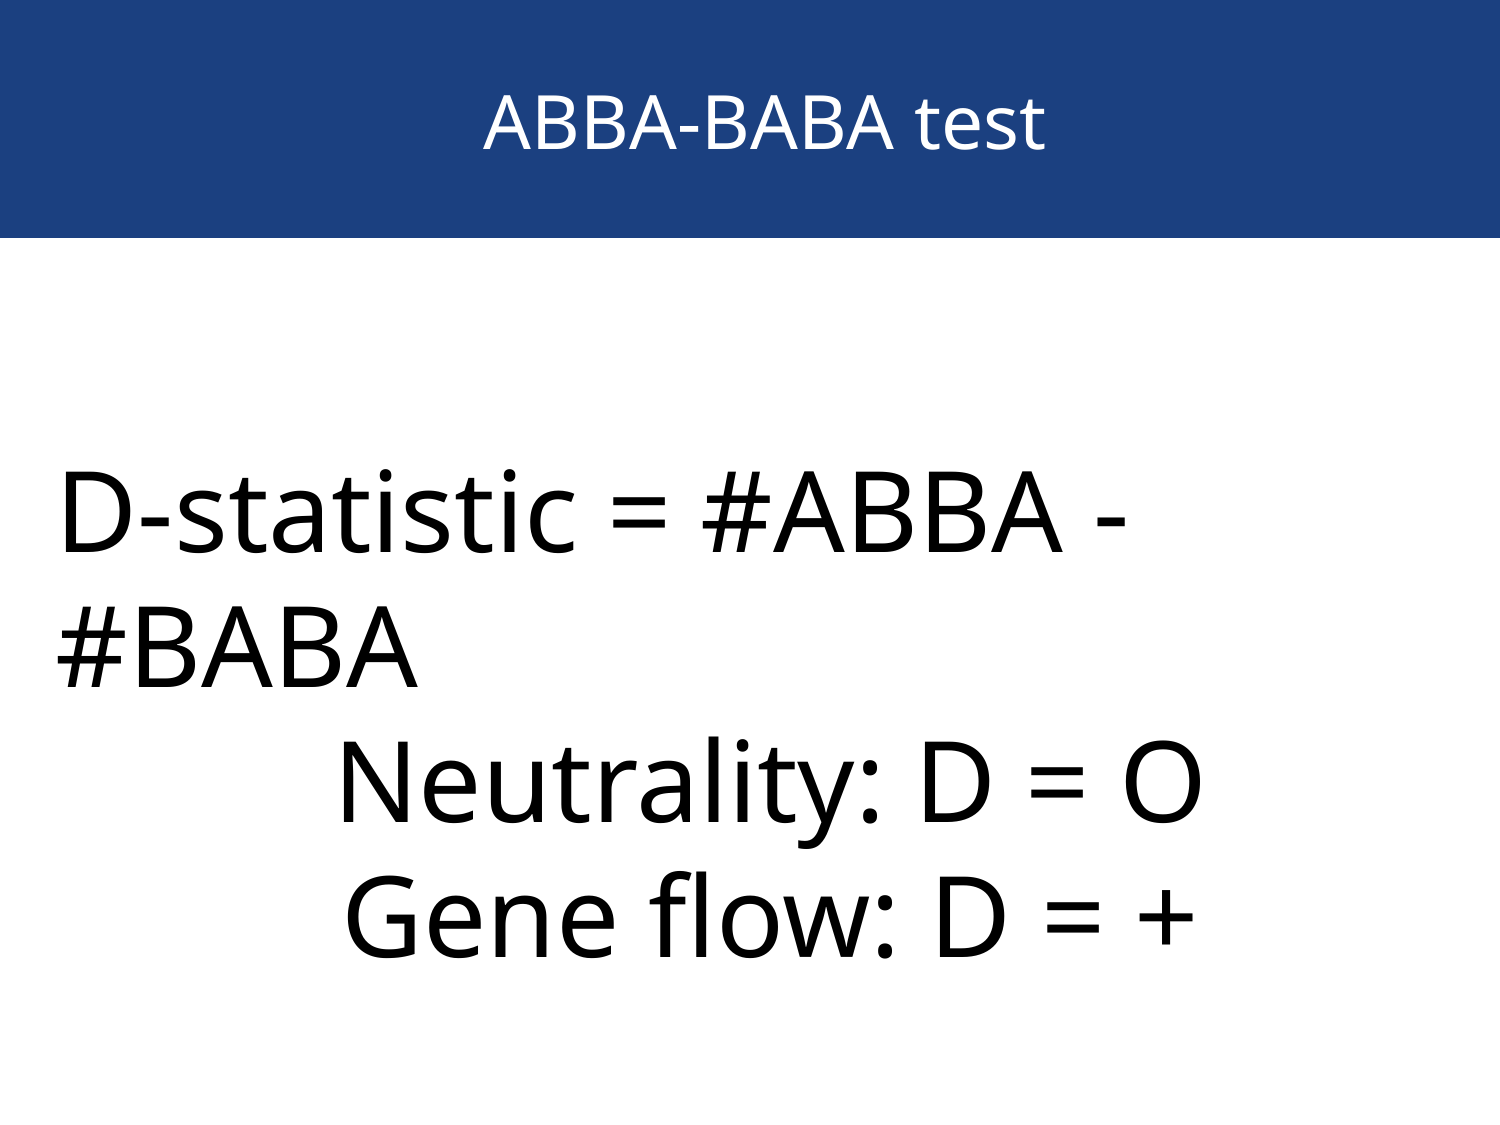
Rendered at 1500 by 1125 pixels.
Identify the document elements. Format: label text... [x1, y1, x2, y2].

text_box D-statistic = #ABBA - #BABA Neutrality: D = O Gene flow: D = + [41, 432, 1500, 988]
text_box ABBA-BABA test [204, 67, 1327, 172]
text_box [0, 0, 1500, 238]
